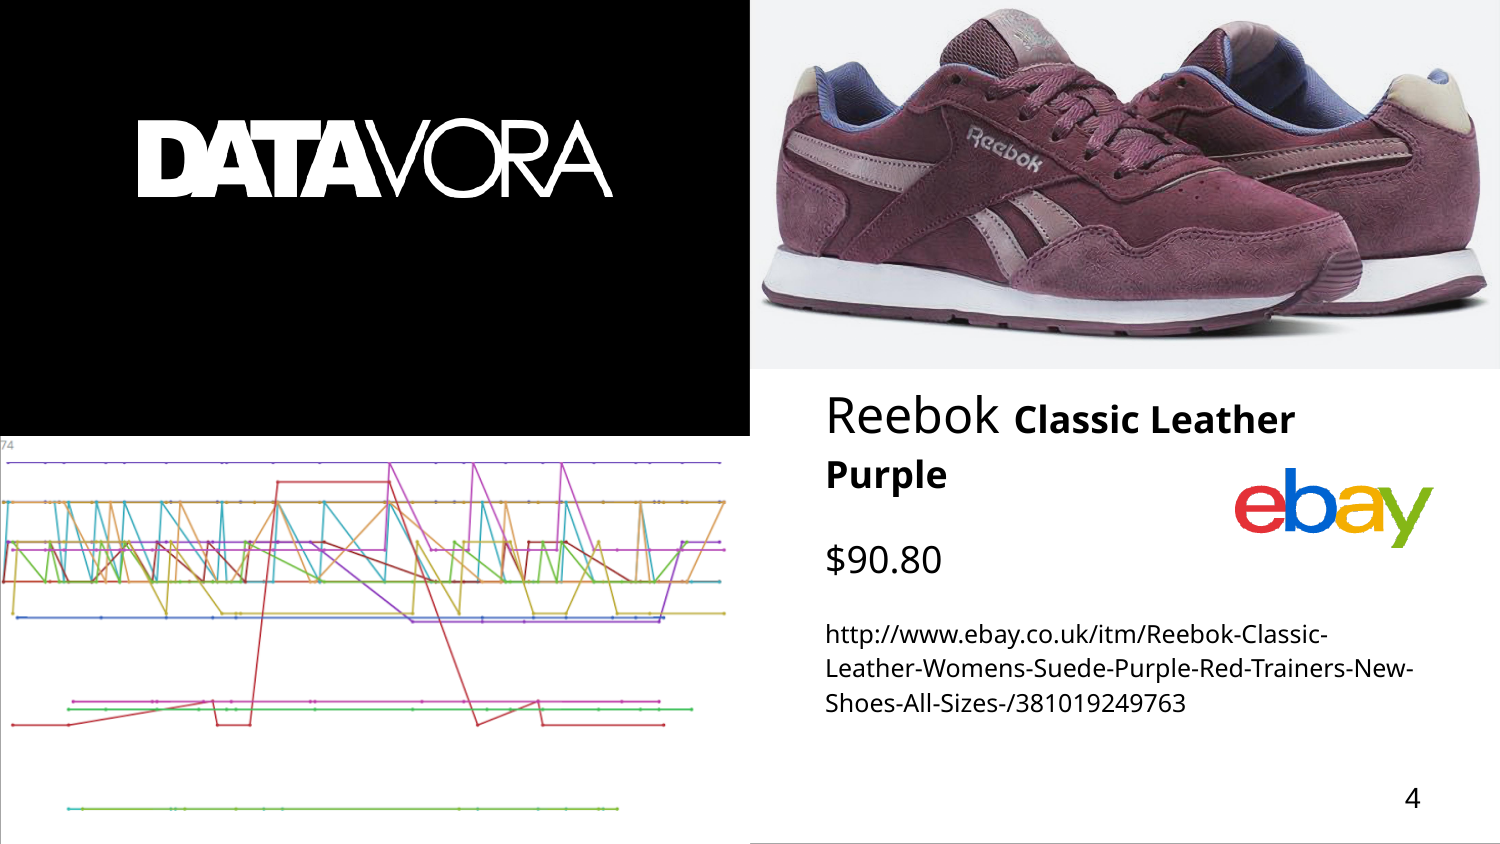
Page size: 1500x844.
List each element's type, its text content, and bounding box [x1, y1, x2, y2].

list Reebok Classic Leather Purple $90.80 http://www.ebay.co.uk/itm/Reebok-Classic-Leather-Womens-Suede-Purple-Red-Trainers-New-Shoes-All-Sizes-/381019249763 [810, 377, 1440, 725]
slide_number ‹#› [1389, 764, 1480, 830]
picture [1234, 459, 1440, 553]
picture [0, 436, 751, 844]
picture [749, 0, 1500, 369]
picture [138, 118, 613, 198]
